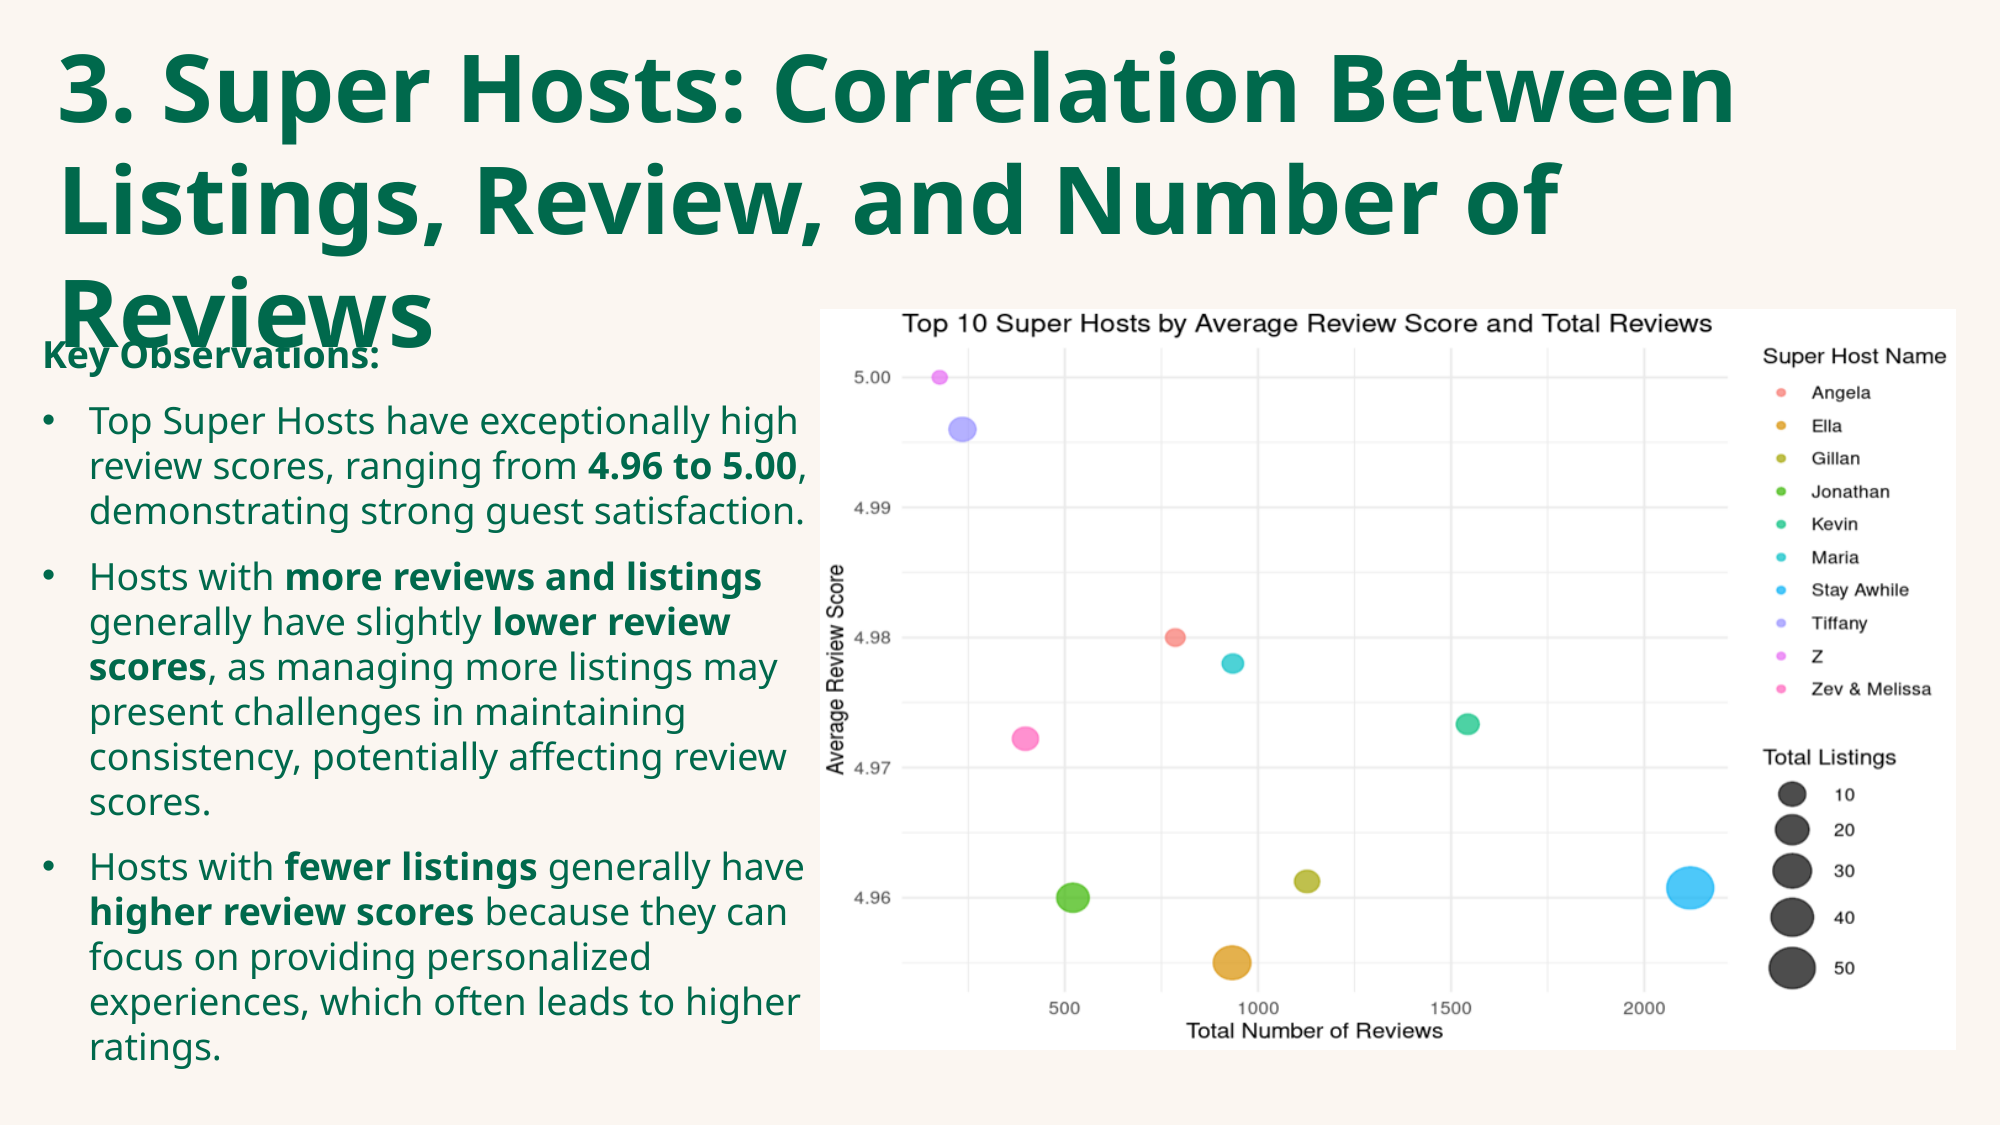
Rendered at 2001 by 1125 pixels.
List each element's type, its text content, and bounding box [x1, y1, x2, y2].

picture [820, 309, 1956, 1050]
text_box 3. Super Hosts: Correlation Between Listings, Review, and Number of Reviews [42, 21, 1956, 614]
text_box Key Observations: Top Super Hosts have exceptionally high review scores, ranging from 4.96 to 5.00, demonstrating strong guest satisfaction. Hosts with more reviews and listings generally have slightly lower review scores, as managing more listings may present challenges in maintaining consistency, potentially affecting review scores. Hosts with fewer listings generally have higher review scores because they can focus on providing personalized experiences, which often leads to higher ratings. [42, 614, 820, 1069]
